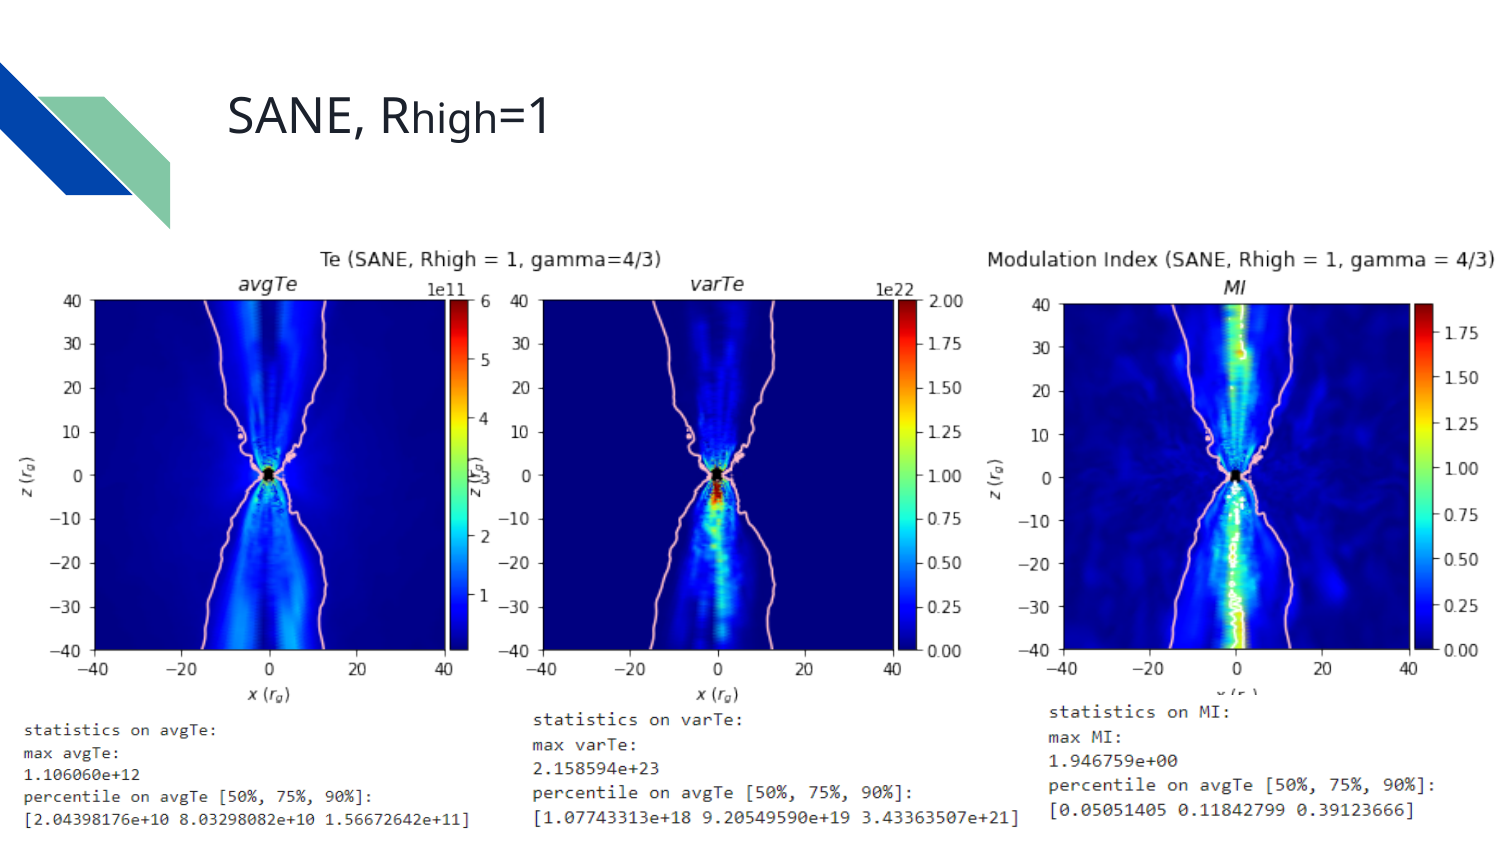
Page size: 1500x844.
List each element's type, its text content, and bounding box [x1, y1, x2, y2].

title SANE, Rhigh=1 [212, 64, 1368, 215]
picture [5, 238, 1500, 839]
